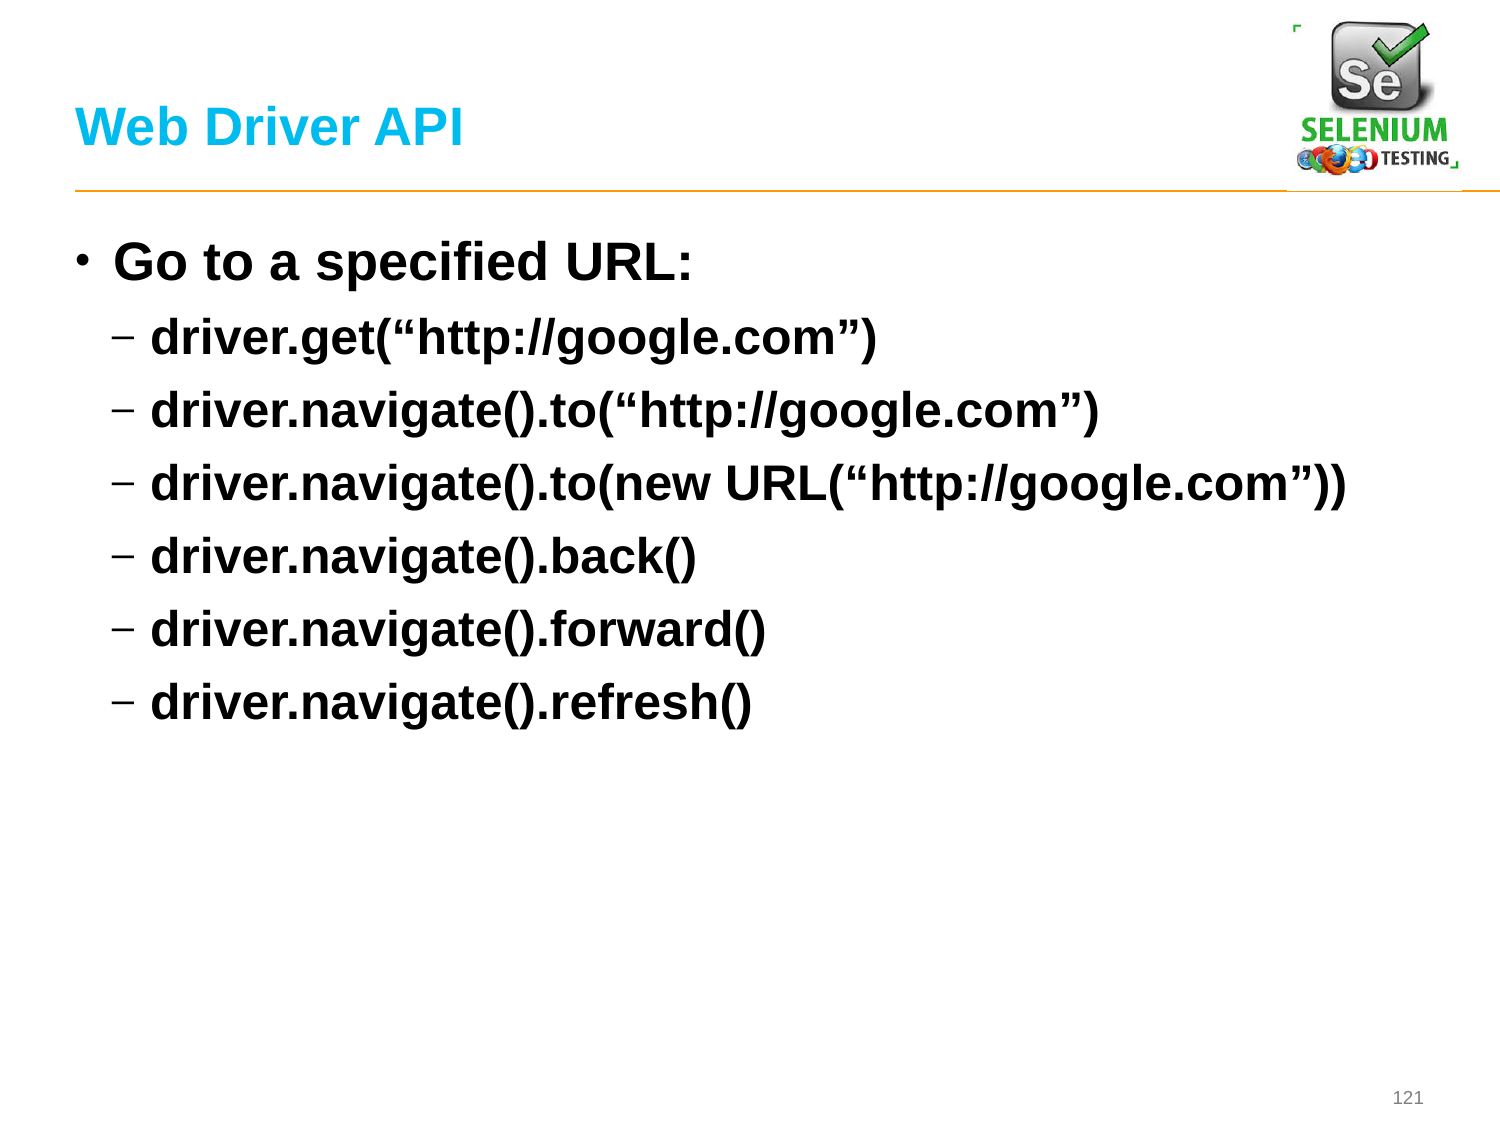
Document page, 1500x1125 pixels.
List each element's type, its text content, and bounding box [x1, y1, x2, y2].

picture [1287, 16, 1462, 191]
list Go to a specified URL: driver.get(“http://google.com”) driver.navigate().to(“http://google.com”) driver.navigate().to(new URL(“http://google.com”)) driver.navigate().back() driver.navigate().forward() driver.navigate().refresh() [75, 226, 1425, 1018]
title Web Driver API [75, 27, 1422, 157]
